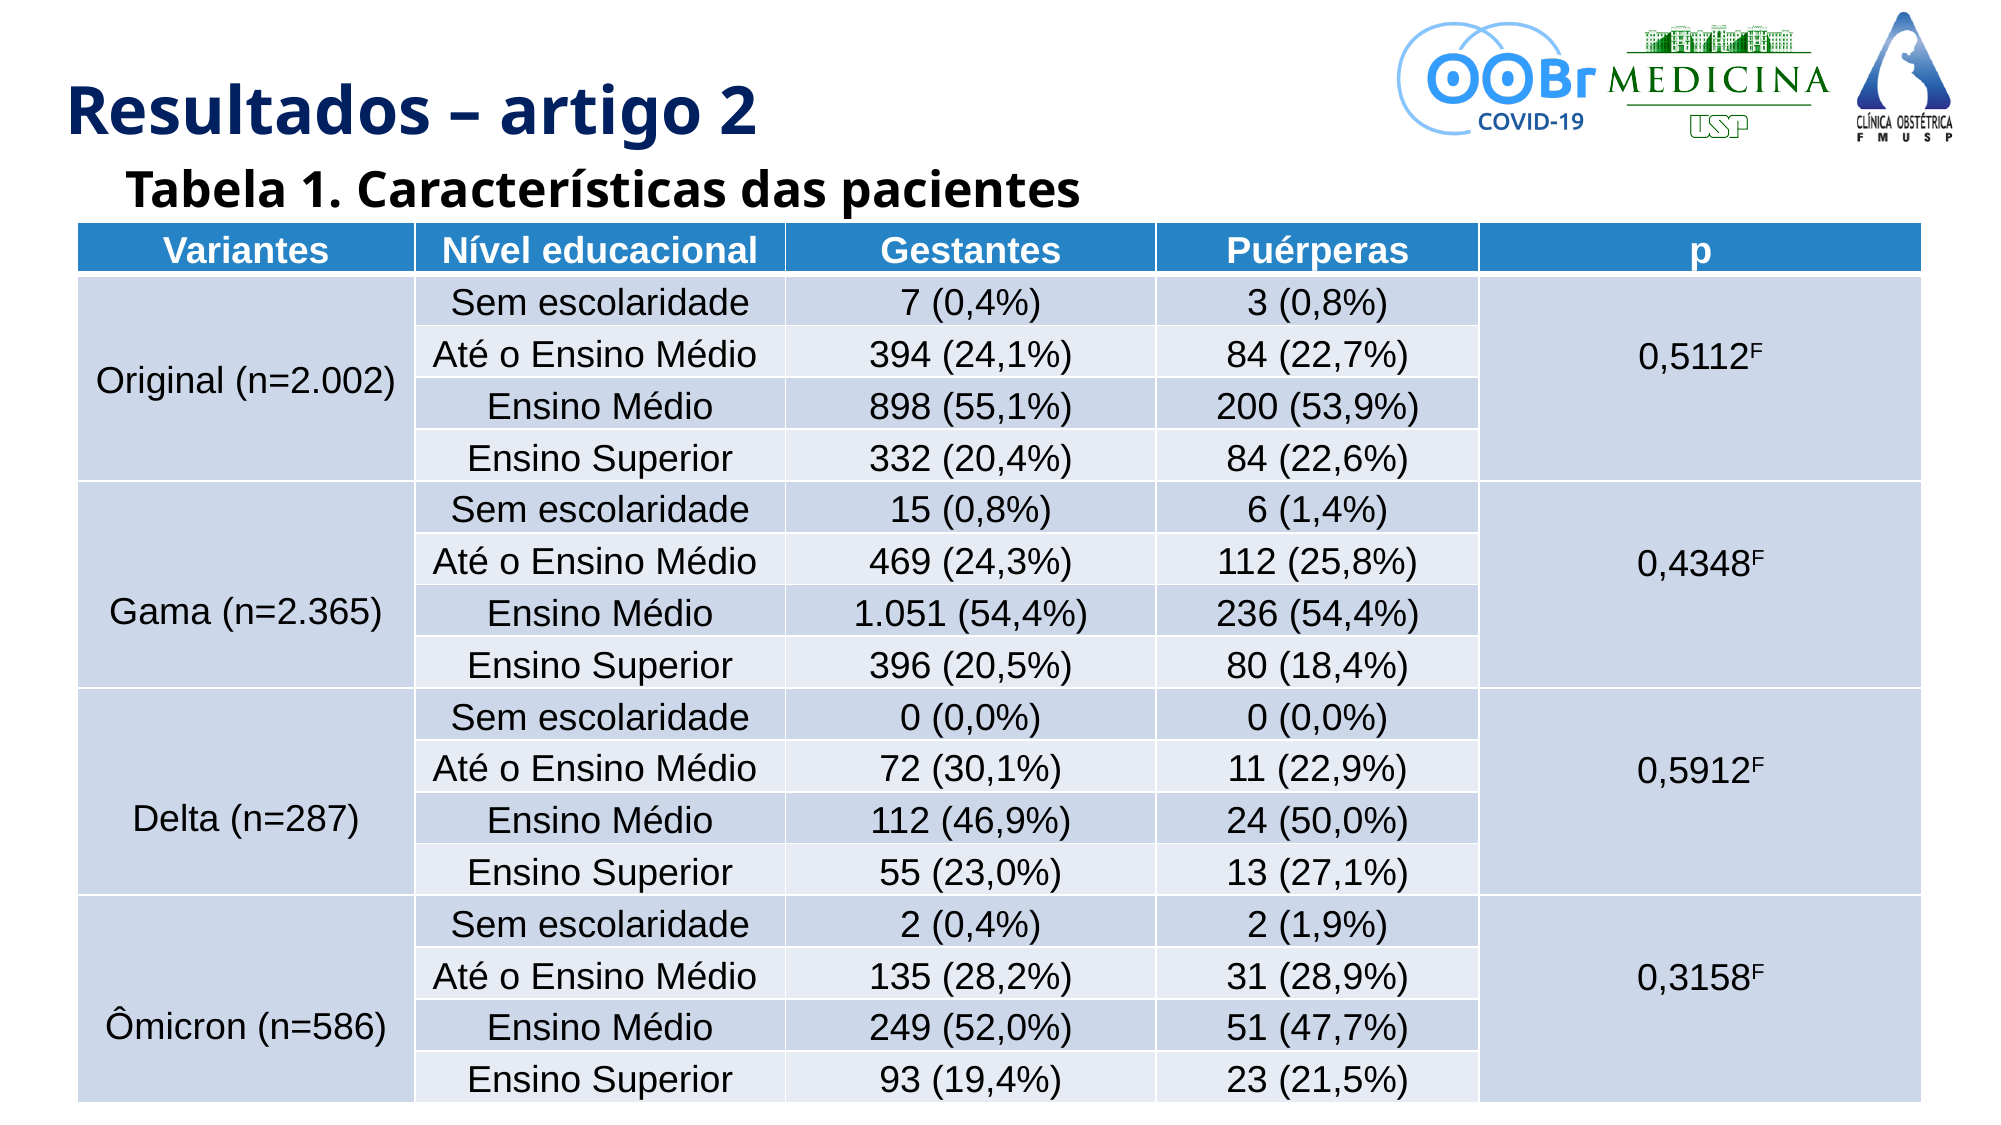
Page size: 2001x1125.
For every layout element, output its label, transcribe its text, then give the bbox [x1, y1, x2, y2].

table_cell Até o Ensino Médio [416, 326, 785, 376]
table_cell Ensino Médio [416, 585, 785, 635]
table_cell Até o Ensino Médio [416, 948, 785, 998]
table_header Variantes [78, 223, 414, 271]
table_cell Ensino Médio [416, 378, 785, 428]
table_cell Ensino Superior [416, 430, 785, 480]
picture [1607, 3, 1977, 153]
table_cell 200 (53,9%) [1157, 378, 1478, 428]
table_cell 1.051 (54,4%) [786, 585, 1155, 635]
table_cell Até o Ensino Médio [416, 741, 785, 791]
table_cell 249 (52,0%) [786, 1000, 1155, 1050]
title Resultados – artigo 2 [50, 0, 1700, 225]
table_cell Ensino Superior [416, 637, 785, 687]
picture [1389, 18, 1604, 139]
table_cell Delta (n=287) [78, 689, 414, 894]
table_cell 80 (18,4%) [1157, 637, 1478, 687]
table_cell 51 (47,7%) [1157, 1000, 1478, 1050]
table_cell Até o Ensino Médio [416, 534, 785, 584]
table_cell 3 (0,8%) [1157, 277, 1478, 325]
table_cell 0 (0,0%) [786, 689, 1155, 739]
table_cell 236 (54,4%) [1157, 585, 1478, 635]
table_cell 55 (23,0%) [786, 844, 1155, 894]
table_cell 84 (22,7%) [1157, 326, 1478, 376]
table_cell 24 (50,0%) [1157, 793, 1478, 843]
table_cell 396 (20,5%) [786, 637, 1155, 687]
table_cell 0,3158F [1480, 896, 1921, 1102]
table_header Gestantes [786, 223, 1155, 271]
table_cell Ensino Médio [416, 793, 785, 843]
table_cell Ensino Superior [416, 1052, 785, 1102]
table_cell 0,4348F [1480, 482, 1921, 687]
table_cell 2 (0,4%) [786, 896, 1155, 946]
table_cell Original (n=2.002) [78, 277, 414, 480]
table_cell 13 (27,1%) [1157, 844, 1478, 894]
table_cell 72 (30,1%) [786, 741, 1155, 791]
table_cell Sem escolaridade [416, 896, 785, 946]
table_header Puérperas [1157, 223, 1478, 271]
table_cell Ensino Superior [416, 844, 785, 894]
table_cell 6 (1,4%) [1157, 482, 1478, 532]
table_cell Sem escolaridade [416, 482, 785, 532]
table_cell 469 (24,3%) [786, 534, 1155, 584]
table_cell Ensino Médio [416, 1000, 785, 1050]
table_header Nível educacional [416, 223, 785, 271]
table_cell 135 (28,2%) [786, 948, 1155, 998]
table_cell 0 (0,0%) [1157, 689, 1478, 739]
table_cell 332 (20,4%) [786, 430, 1155, 480]
table_cell 84 (22,6%) [1157, 430, 1478, 480]
table_header p [1480, 223, 1921, 271]
table_cell Gama (n=2.365) [78, 482, 414, 687]
table_cell 898 (55,1%) [786, 378, 1155, 428]
table_cell 0,5912F [1480, 689, 1921, 894]
table_cell 0,5112F [1480, 277, 1921, 480]
table_cell 15 (0,8%) [786, 482, 1155, 532]
table_cell Sem escolaridade [416, 277, 785, 325]
table_cell 11 (22,9%) [1157, 741, 1478, 791]
table_cell 2 (1,9%) [1157, 896, 1478, 946]
table_cell 93 (19,4%) [786, 1052, 1155, 1102]
table_cell Ômicron (n=586) [78, 896, 414, 1102]
table_cell 112 (46,9%) [786, 793, 1155, 843]
table_cell 7 (0,4%) [786, 277, 1155, 325]
table_cell 394 (24,1%) [786, 326, 1155, 376]
text_box Tabela 1. Características das pacientes [110, 119, 1111, 221]
table_cell 112 (25,8%) [1157, 534, 1478, 584]
table_cell 23 (21,5%) [1157, 1052, 1478, 1102]
table_cell Sem escolaridade [416, 689, 785, 739]
table_cell 31 (28,9%) [1157, 948, 1478, 998]
